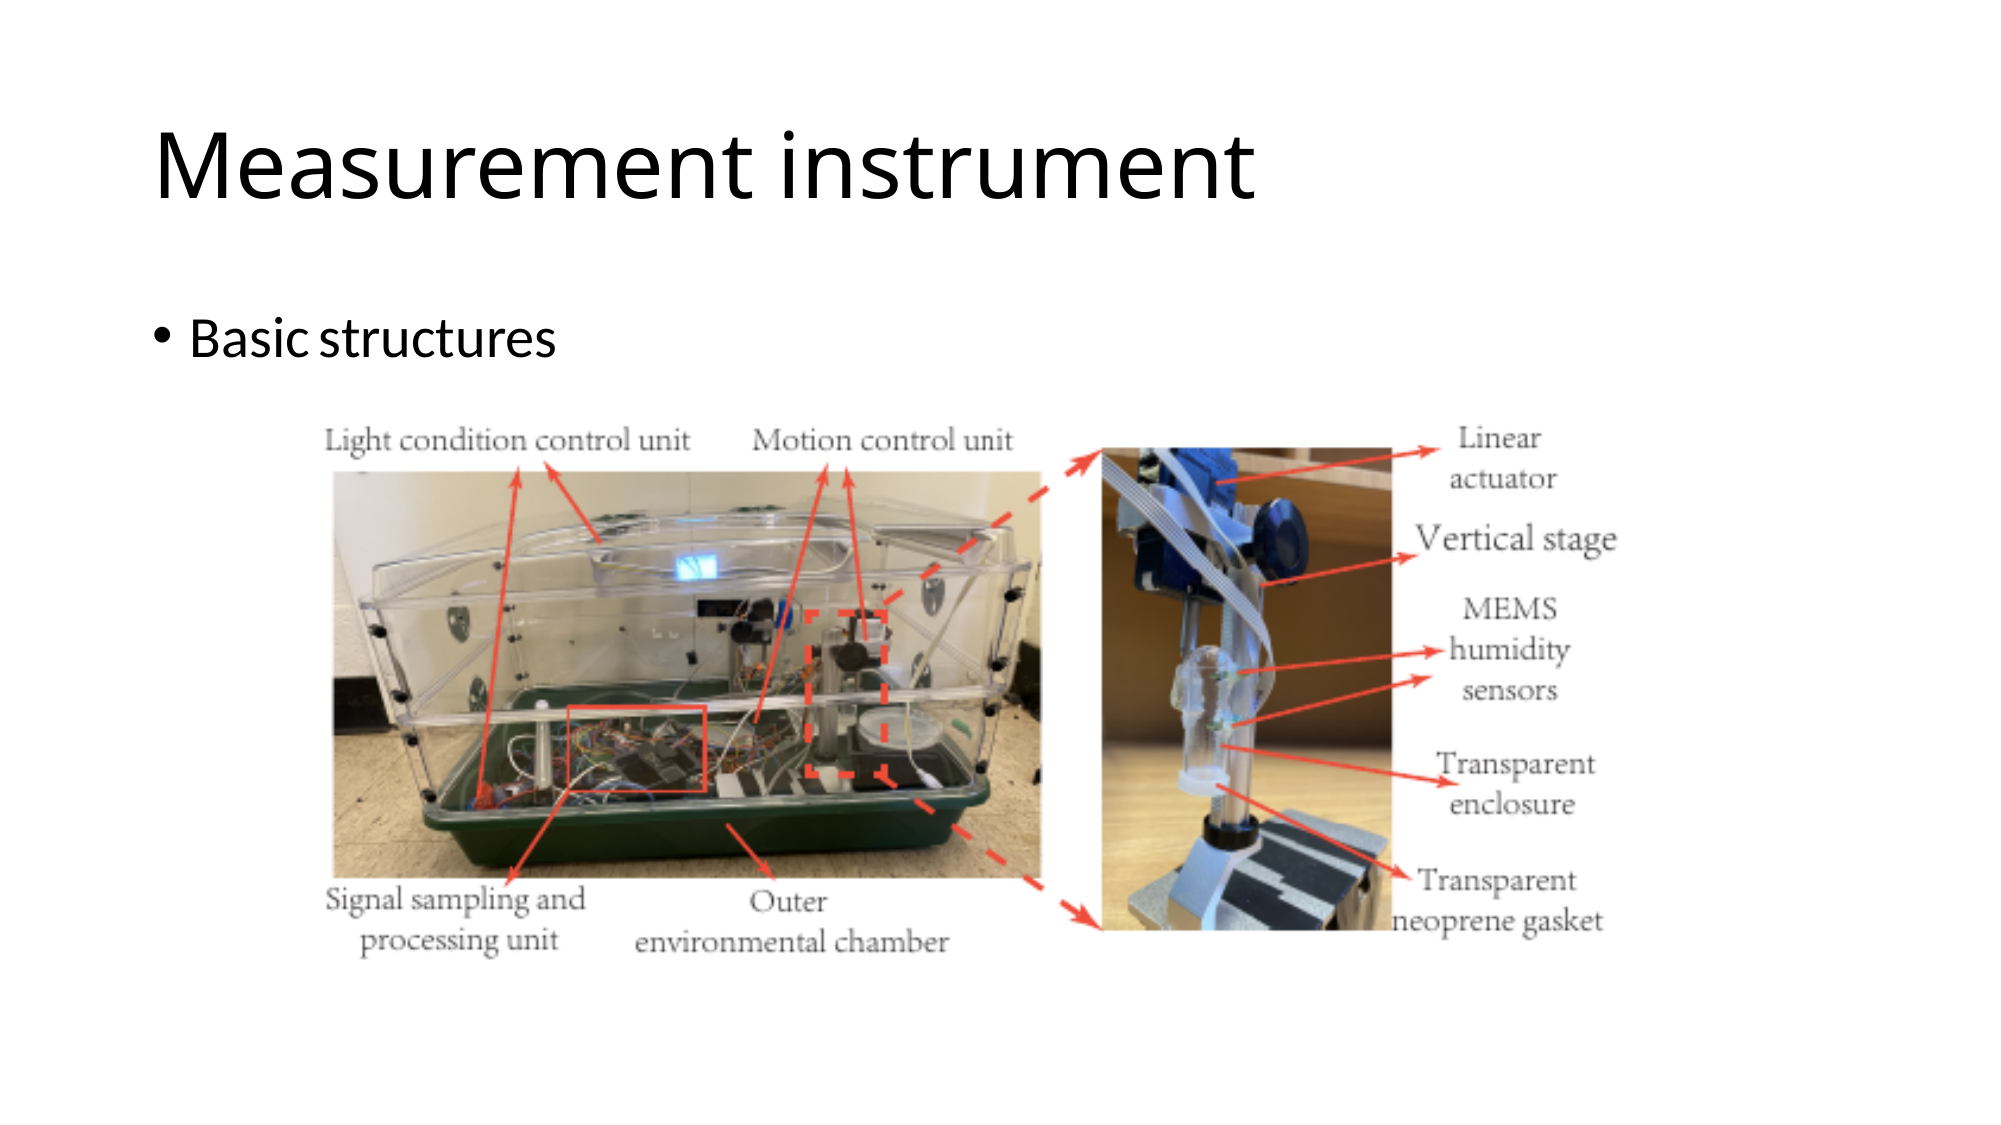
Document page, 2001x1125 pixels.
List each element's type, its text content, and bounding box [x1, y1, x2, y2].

list Basic structures [137, 299, 1863, 1014]
picture [311, 408, 1654, 975]
title Measurement instrument [137, 59, 1863, 278]
